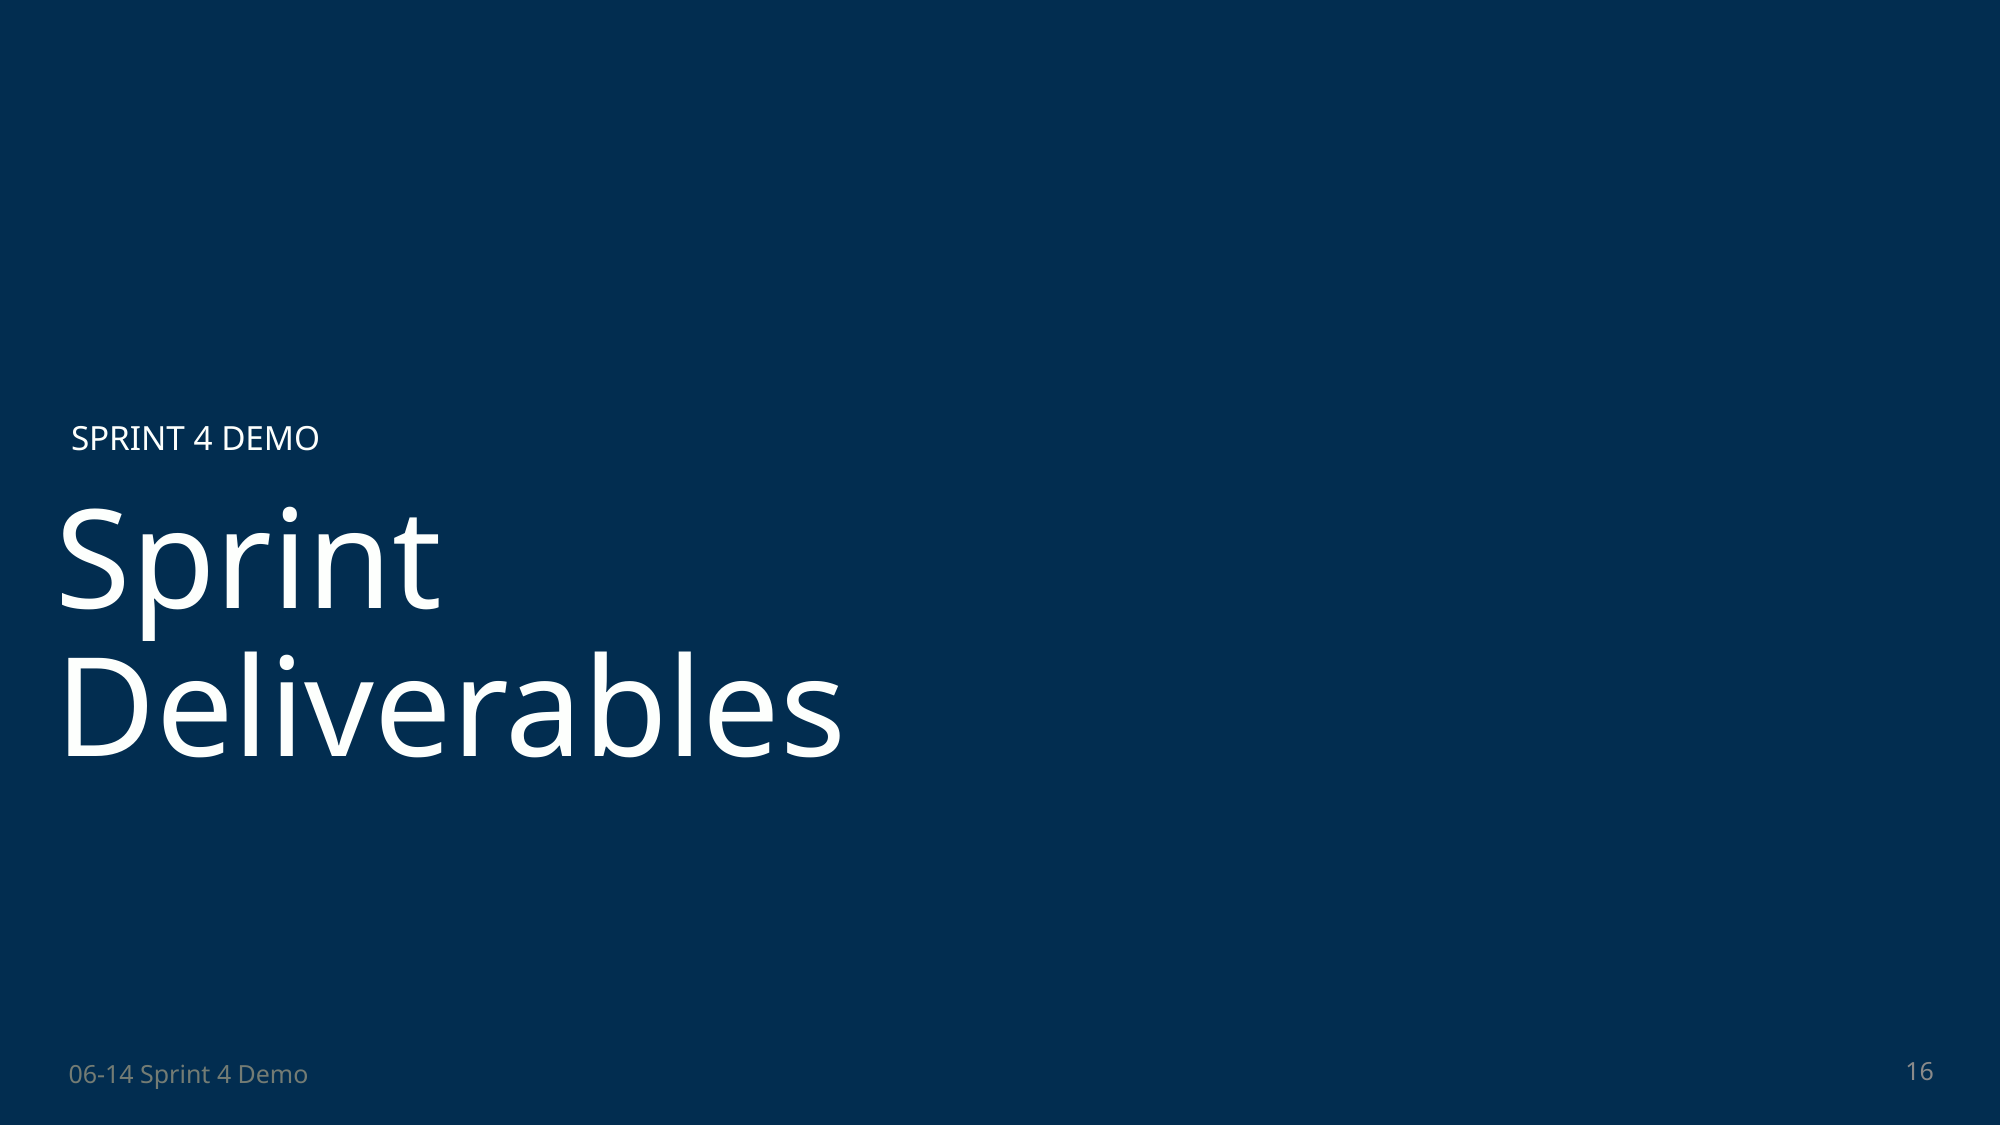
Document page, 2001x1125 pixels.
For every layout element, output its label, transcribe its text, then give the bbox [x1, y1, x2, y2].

slide_number 16 [1882, 1042, 1949, 1103]
text_box 06-14 Sprint 4 Demo [68, 1051, 516, 1097]
title Sprint Deliverables [40, 482, 1232, 750]
list SPRINT 4 DEMO [56, 413, 753, 475]
